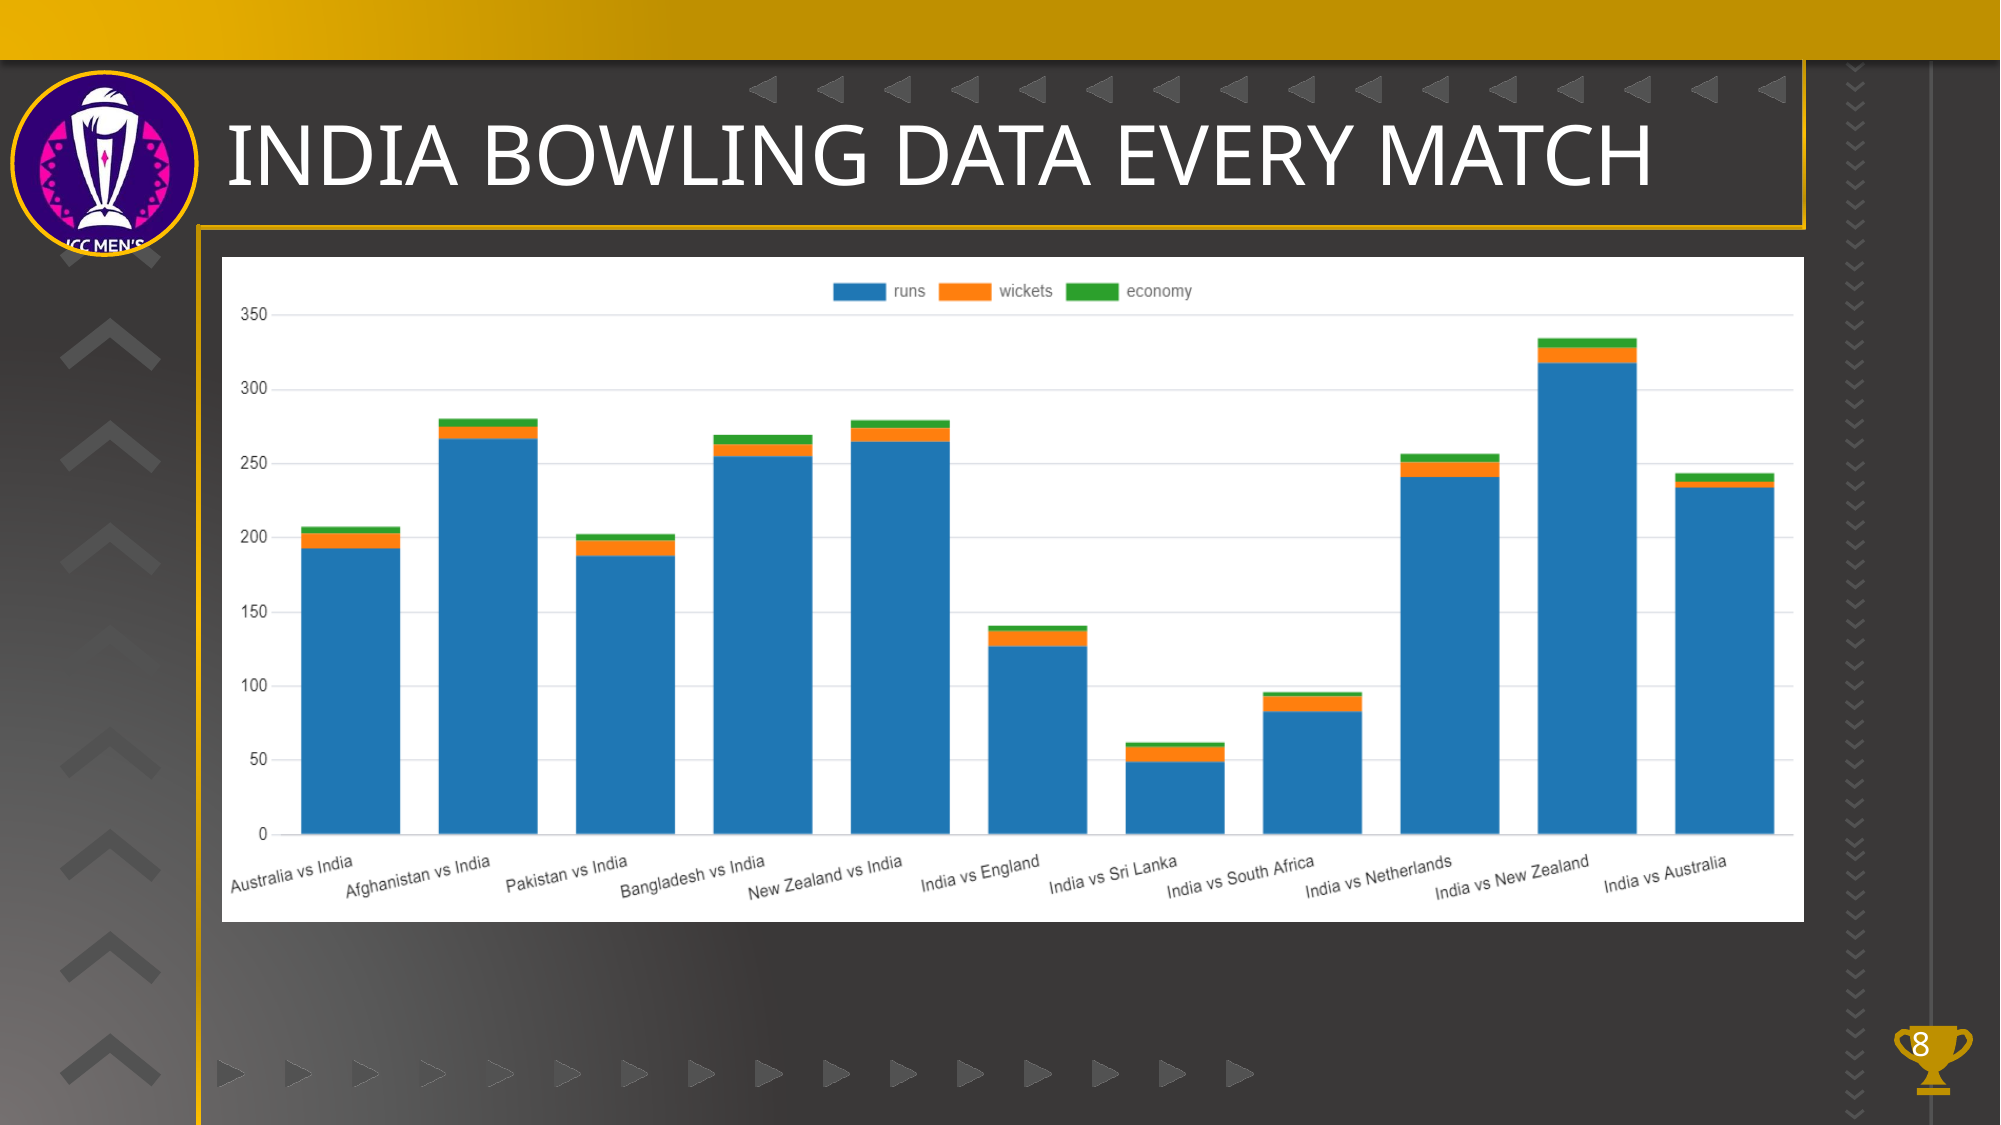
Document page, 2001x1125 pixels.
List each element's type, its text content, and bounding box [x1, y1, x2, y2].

picture [1957, 1035, 1967, 1051]
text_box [10, 69, 1804, 922]
picture [0, 0, 2000, 1125]
text_box 8 [1905, 1020, 1957, 1069]
picture [1900, 1035, 1905, 1047]
